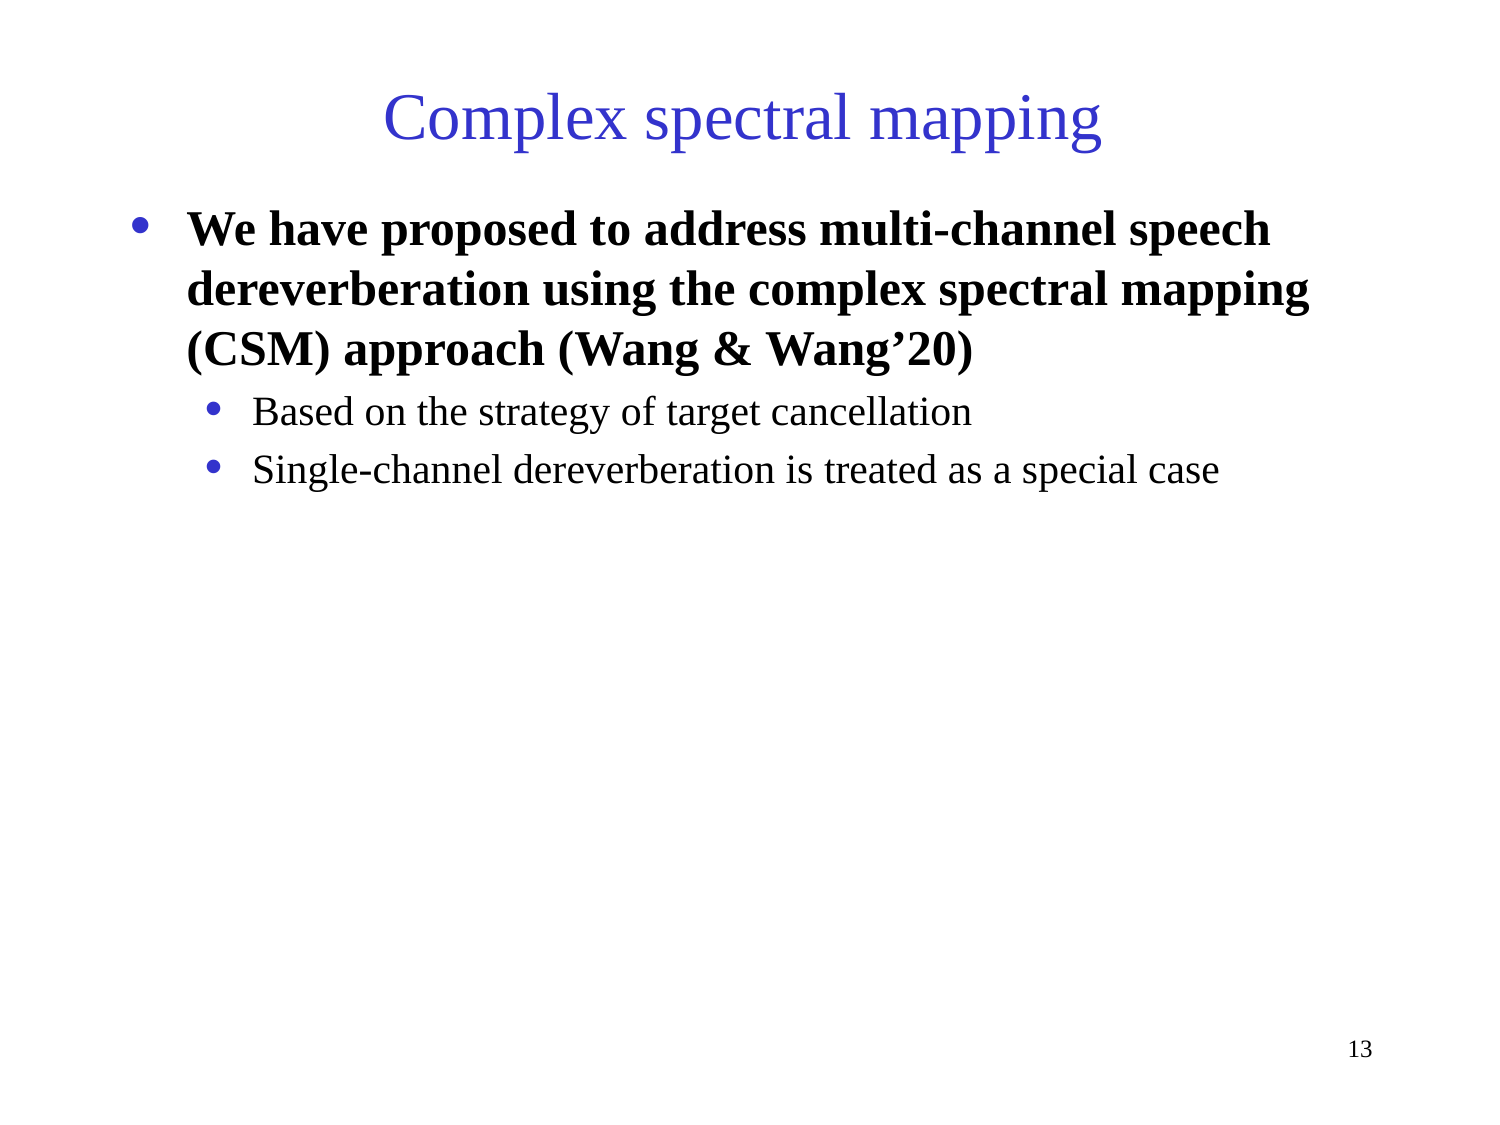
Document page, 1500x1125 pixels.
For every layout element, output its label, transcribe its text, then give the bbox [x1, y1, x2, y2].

list We have proposed to address multi-channel speech dereverberation using the complex spectral mapping (CSM) approach (Wang & Wang’20) Based on the strategy of target cancellation Single-channel dereverberation is treated as a special case [115, 187, 1385, 832]
slide_number 13 [1074, 1024, 1388, 1101]
title Complex spectral mapping [87, 62, 1400, 163]
